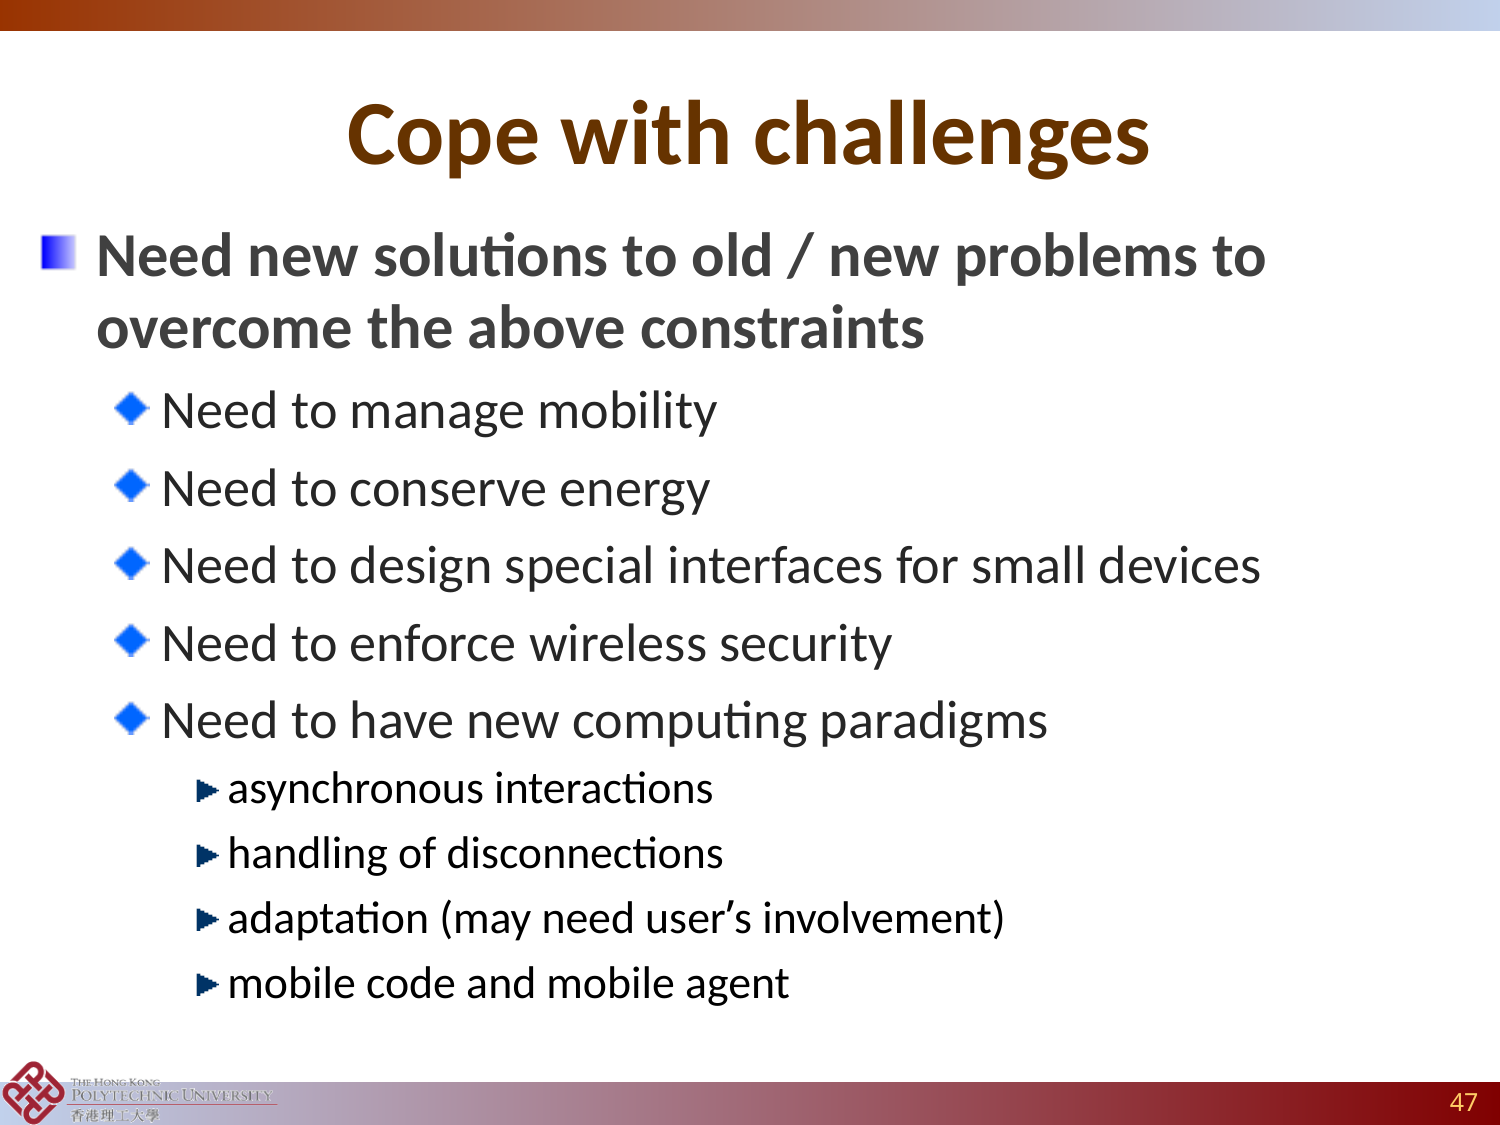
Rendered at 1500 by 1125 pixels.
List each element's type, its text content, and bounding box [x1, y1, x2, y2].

picture [189, 772, 219, 802]
picture [0, 1061, 278, 1125]
picture [114, 545, 150, 580]
picture [114, 622, 150, 657]
picture [189, 901, 219, 931]
title Cope with challenges [50, 78, 1471, 179]
picture [114, 467, 150, 502]
picture [114, 390, 150, 425]
picture [189, 837, 219, 867]
picture [189, 966, 219, 996]
list Need new solutions to old / new problems to overcome the above constraints Need to manage mobility Need to conserve energy Need to design special interfaces for small devices Need to enforce wireless security Need to have new computing paradigms asynchronous interactions handling of disconnections adaptation (may need user’s involvement) mobile code and mobile agent [24, 212, 1500, 1050]
picture [114, 700, 150, 735]
picture [39, 233, 80, 274]
